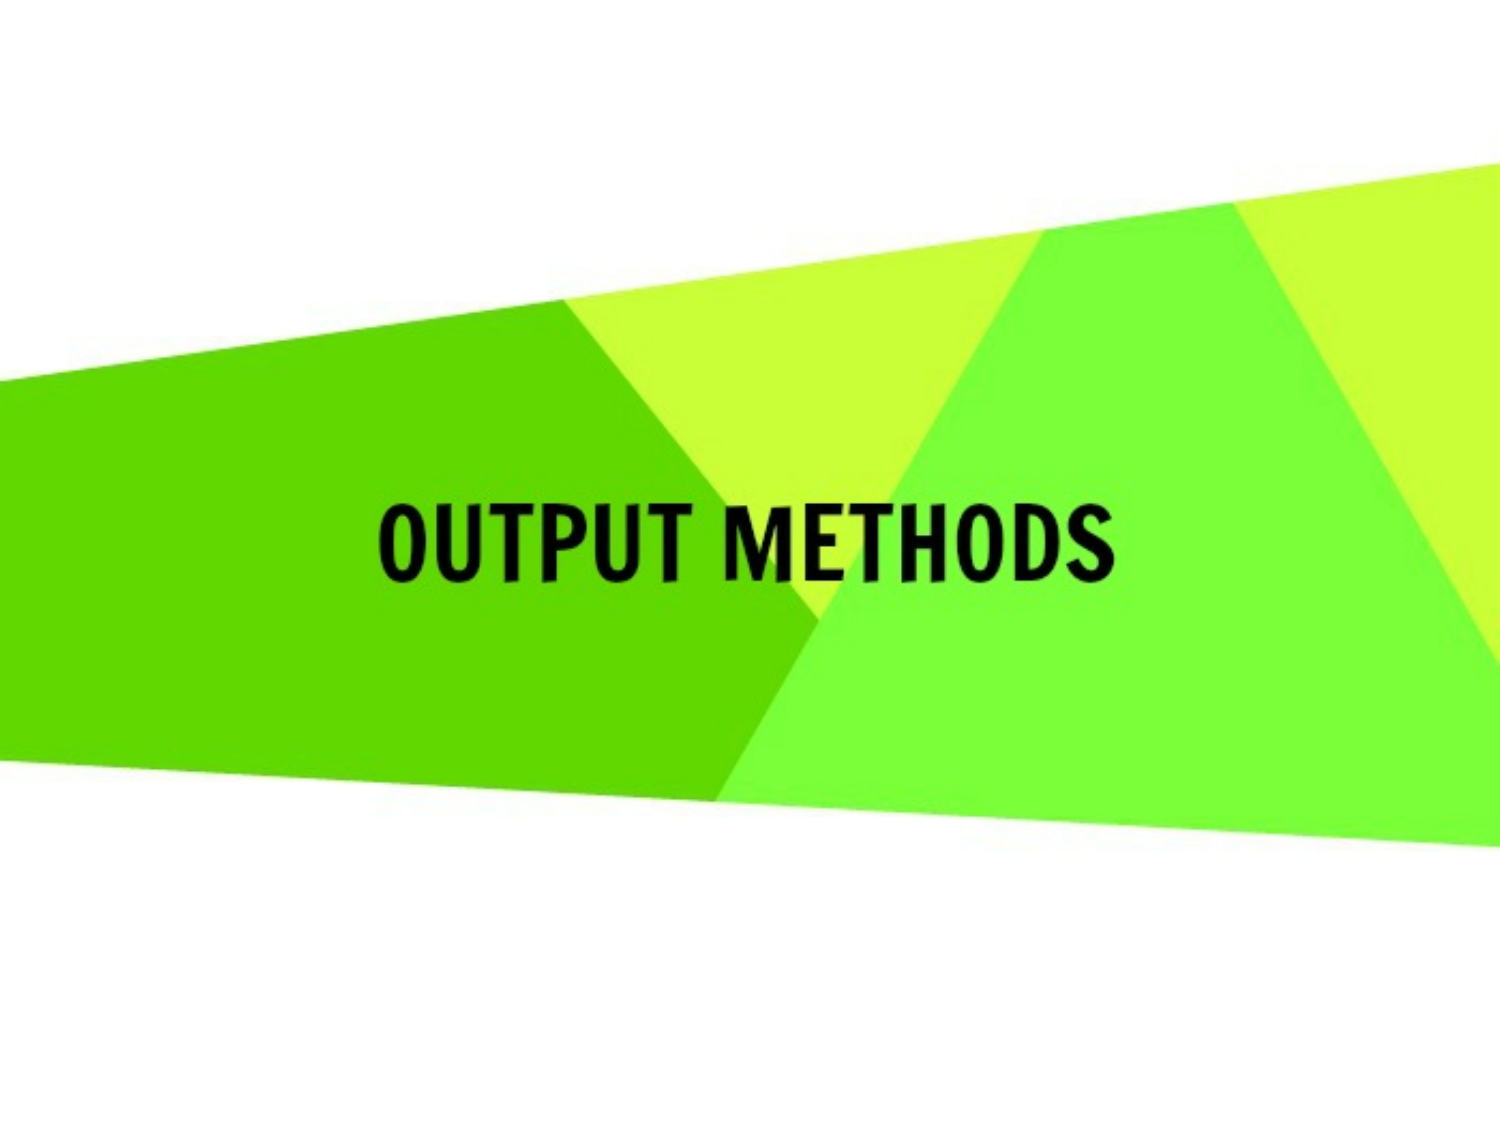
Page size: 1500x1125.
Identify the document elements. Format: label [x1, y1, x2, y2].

picture [0, 62, 1500, 1064]
